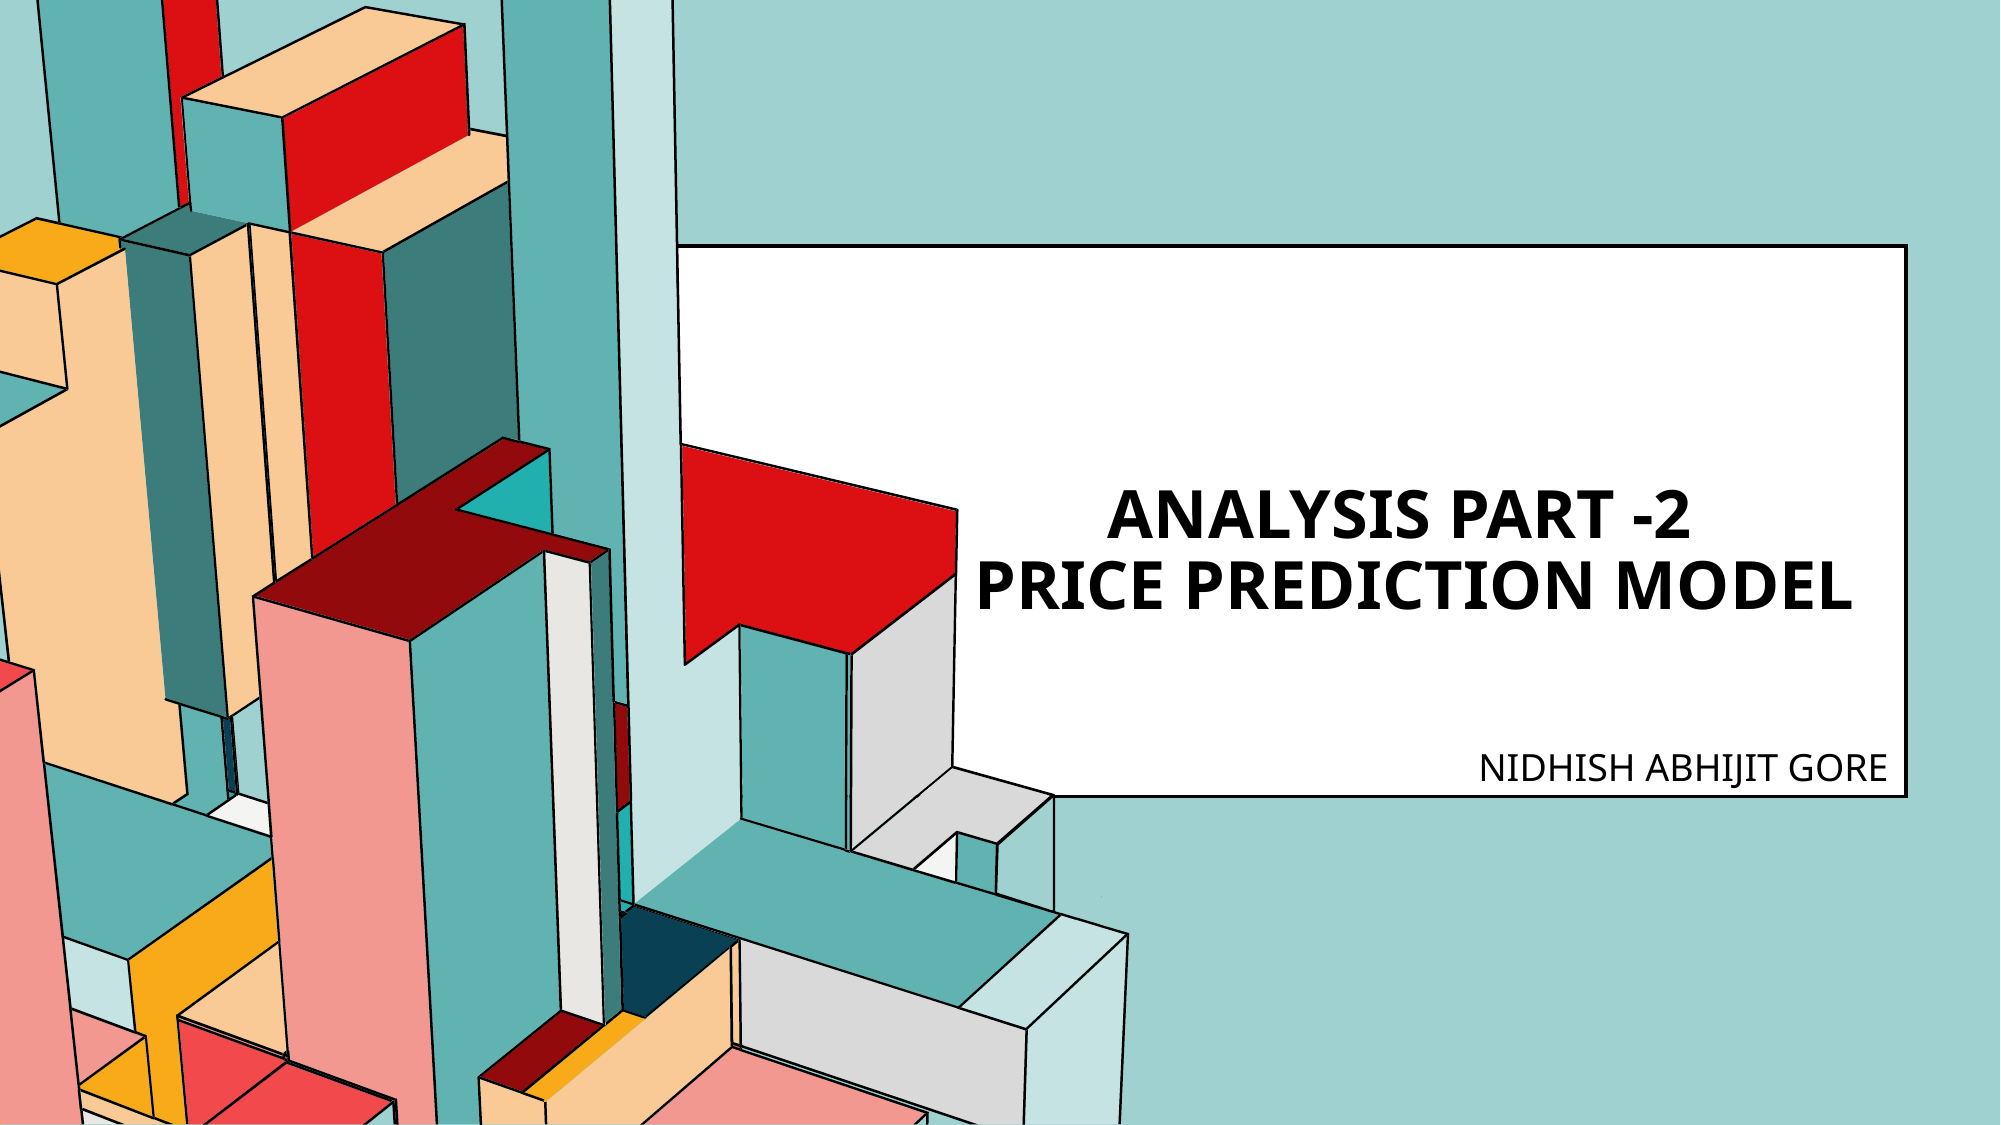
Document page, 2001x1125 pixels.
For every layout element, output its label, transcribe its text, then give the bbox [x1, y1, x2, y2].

subtitle NIDHISH ABHIJIT GORE [1463, 741, 2000, 918]
title Analysis part -2 price prediction model [889, 413, 1912, 632]
